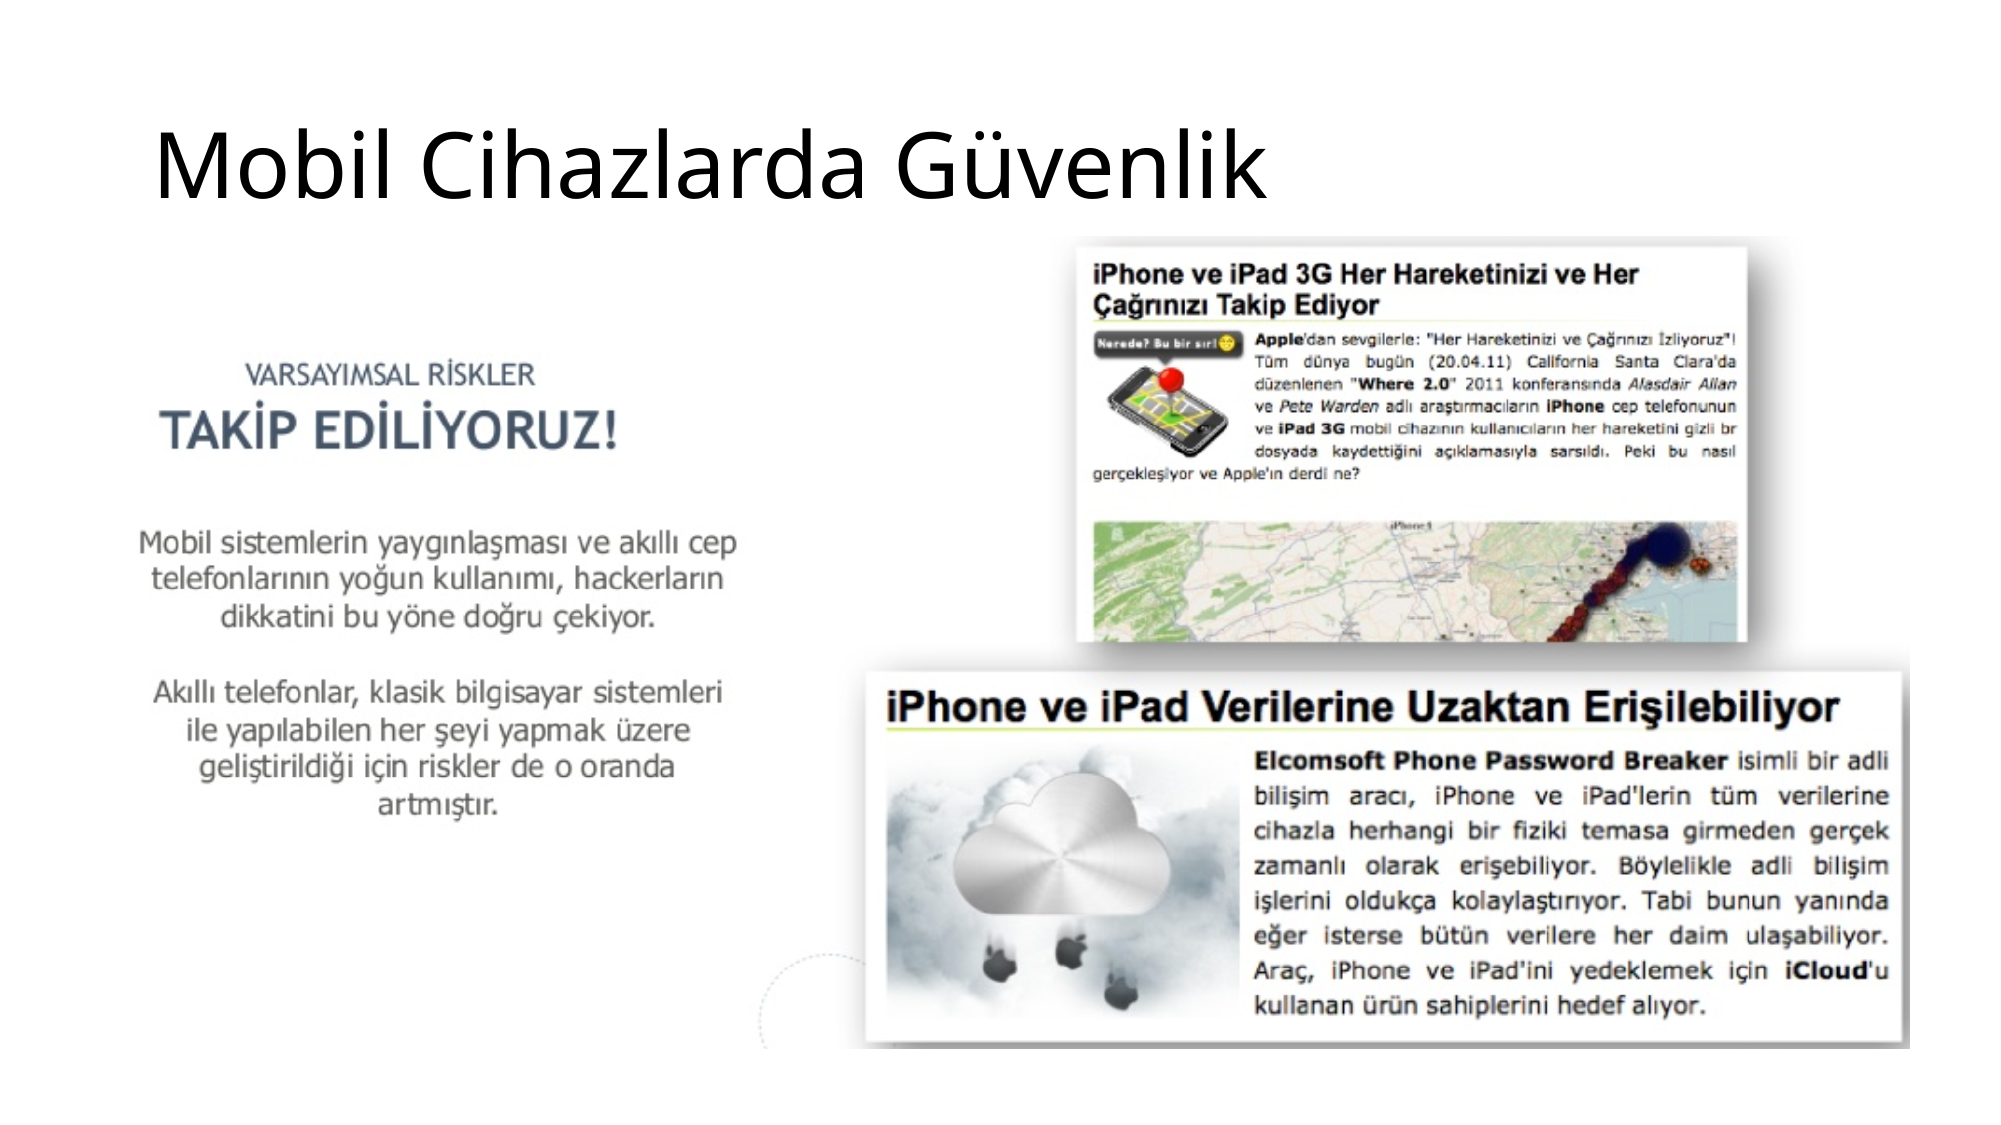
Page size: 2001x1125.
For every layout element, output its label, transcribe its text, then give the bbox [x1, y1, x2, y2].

title Mobil Cihazlarda Güvenlik [137, 59, 1863, 236]
picture [137, 236, 1910, 1050]
